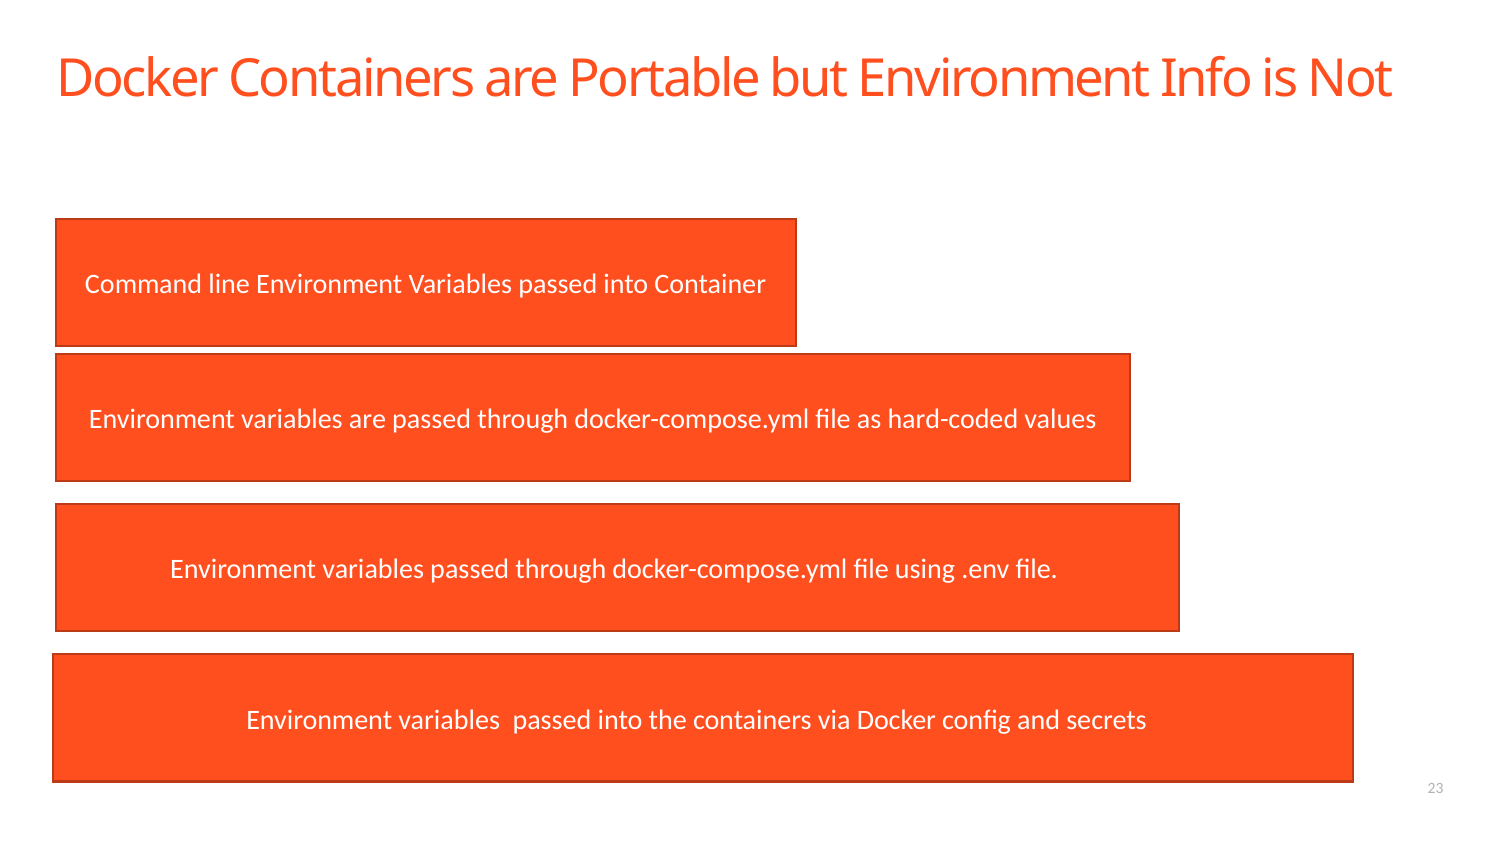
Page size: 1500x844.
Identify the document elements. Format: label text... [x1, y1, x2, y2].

text_box Environment variables passed into the containers via Docker config and secrets [52, 653, 1354, 783]
text_box Environment variables are passed through docker-compose.yml file as hard-coded values [55, 353, 1131, 482]
text_box Environment variables passed through docker-compose.yml file using .env file. [55, 503, 1180, 632]
slide_number 23 [1130, 764, 1444, 810]
text_box Command line Environment Variables passed into Container [55, 218, 797, 347]
title Docker Containers are Portable but Environment Info is Not [56, 51, 1444, 148]
